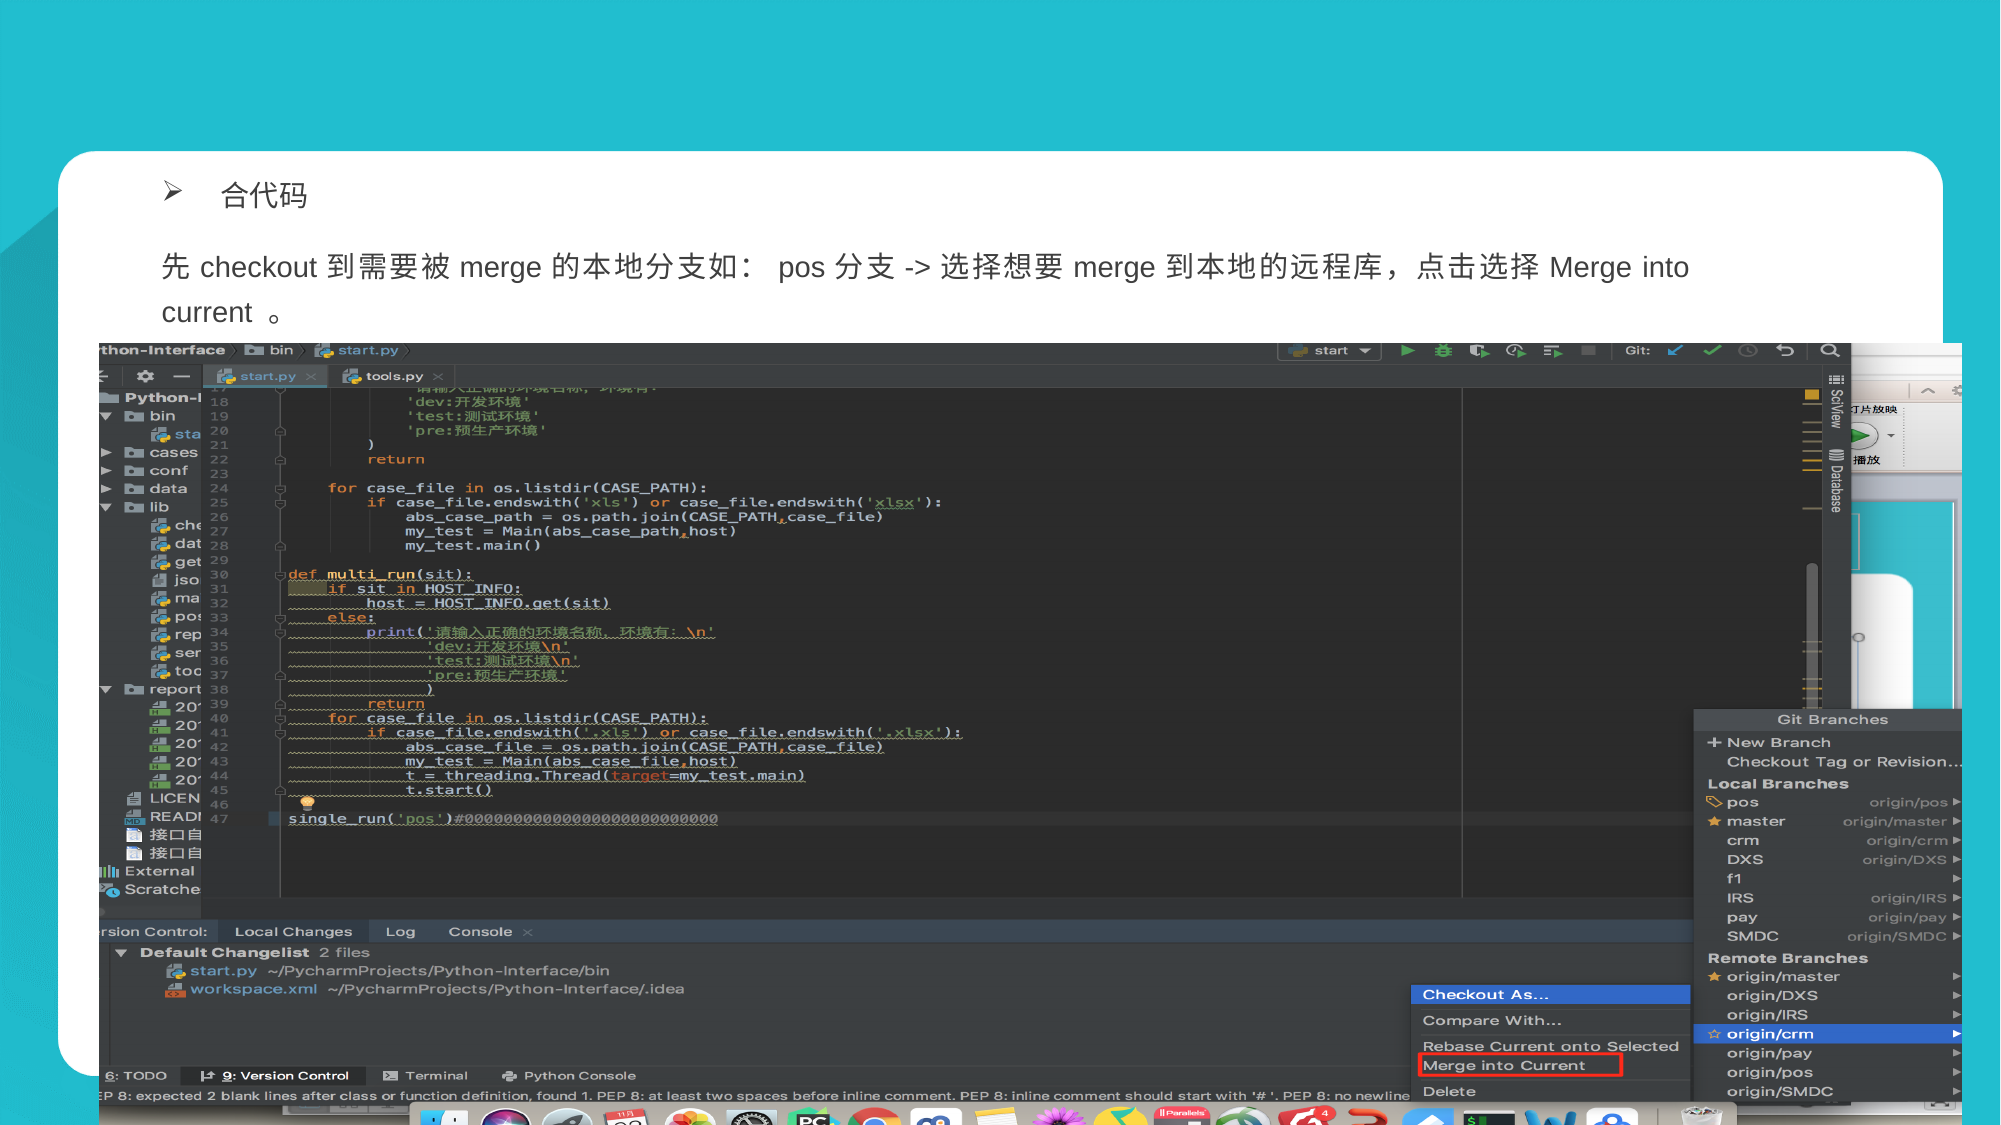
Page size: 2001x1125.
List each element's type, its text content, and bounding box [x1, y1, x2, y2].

list 合代码 先checkout到需要被merge的本地分支如：pos分支->选择想要merge到本地的远程库，点击选择Merge into current 。 [146, 159, 1705, 343]
picture [0, 0, 2001, 1125]
